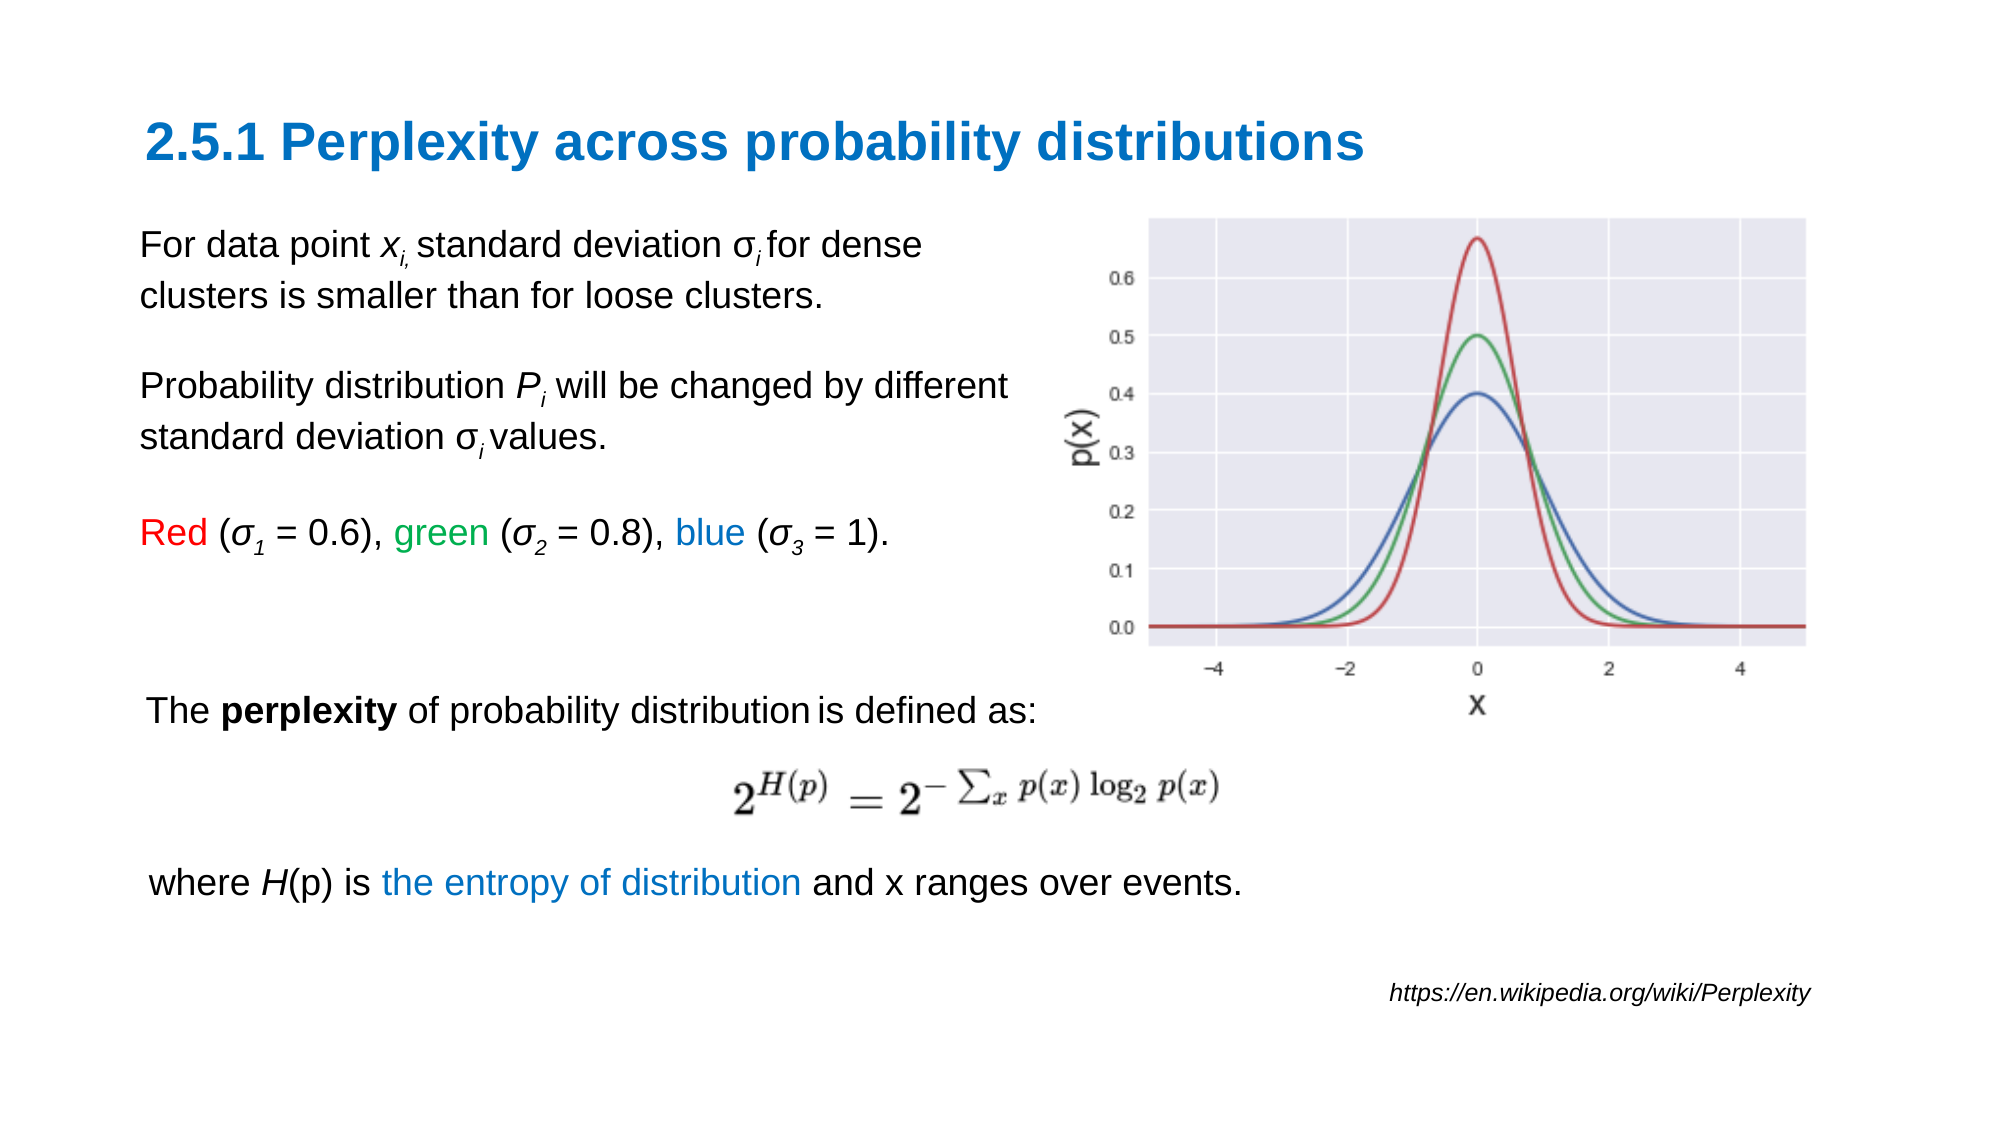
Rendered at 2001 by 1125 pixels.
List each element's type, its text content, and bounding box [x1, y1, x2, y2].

picture [1055, 203, 1828, 729]
text_box 2.5.1 Perplexity across probability distributions [130, 98, 1382, 179]
text_box For data point xi, standard deviation σi for dense clusters is smaller than for loose clusters. Probability distribution Pi will be changed by different standard deviation σi values. Red (σ1 = 0.6), green (σ2 = 0.8), blue (σ3 = 1). [124, 212, 1024, 567]
picture [714, 750, 1247, 841]
text_box The perplexity of probability distribution is defined as: [130, 678, 1085, 745]
text_box where H(p) is the entropy of distribution and x ranges over events. [133, 850, 1259, 911]
text_box https://en.wikipedia.org/wiki/Perplexity [1374, 969, 1827, 1014]
